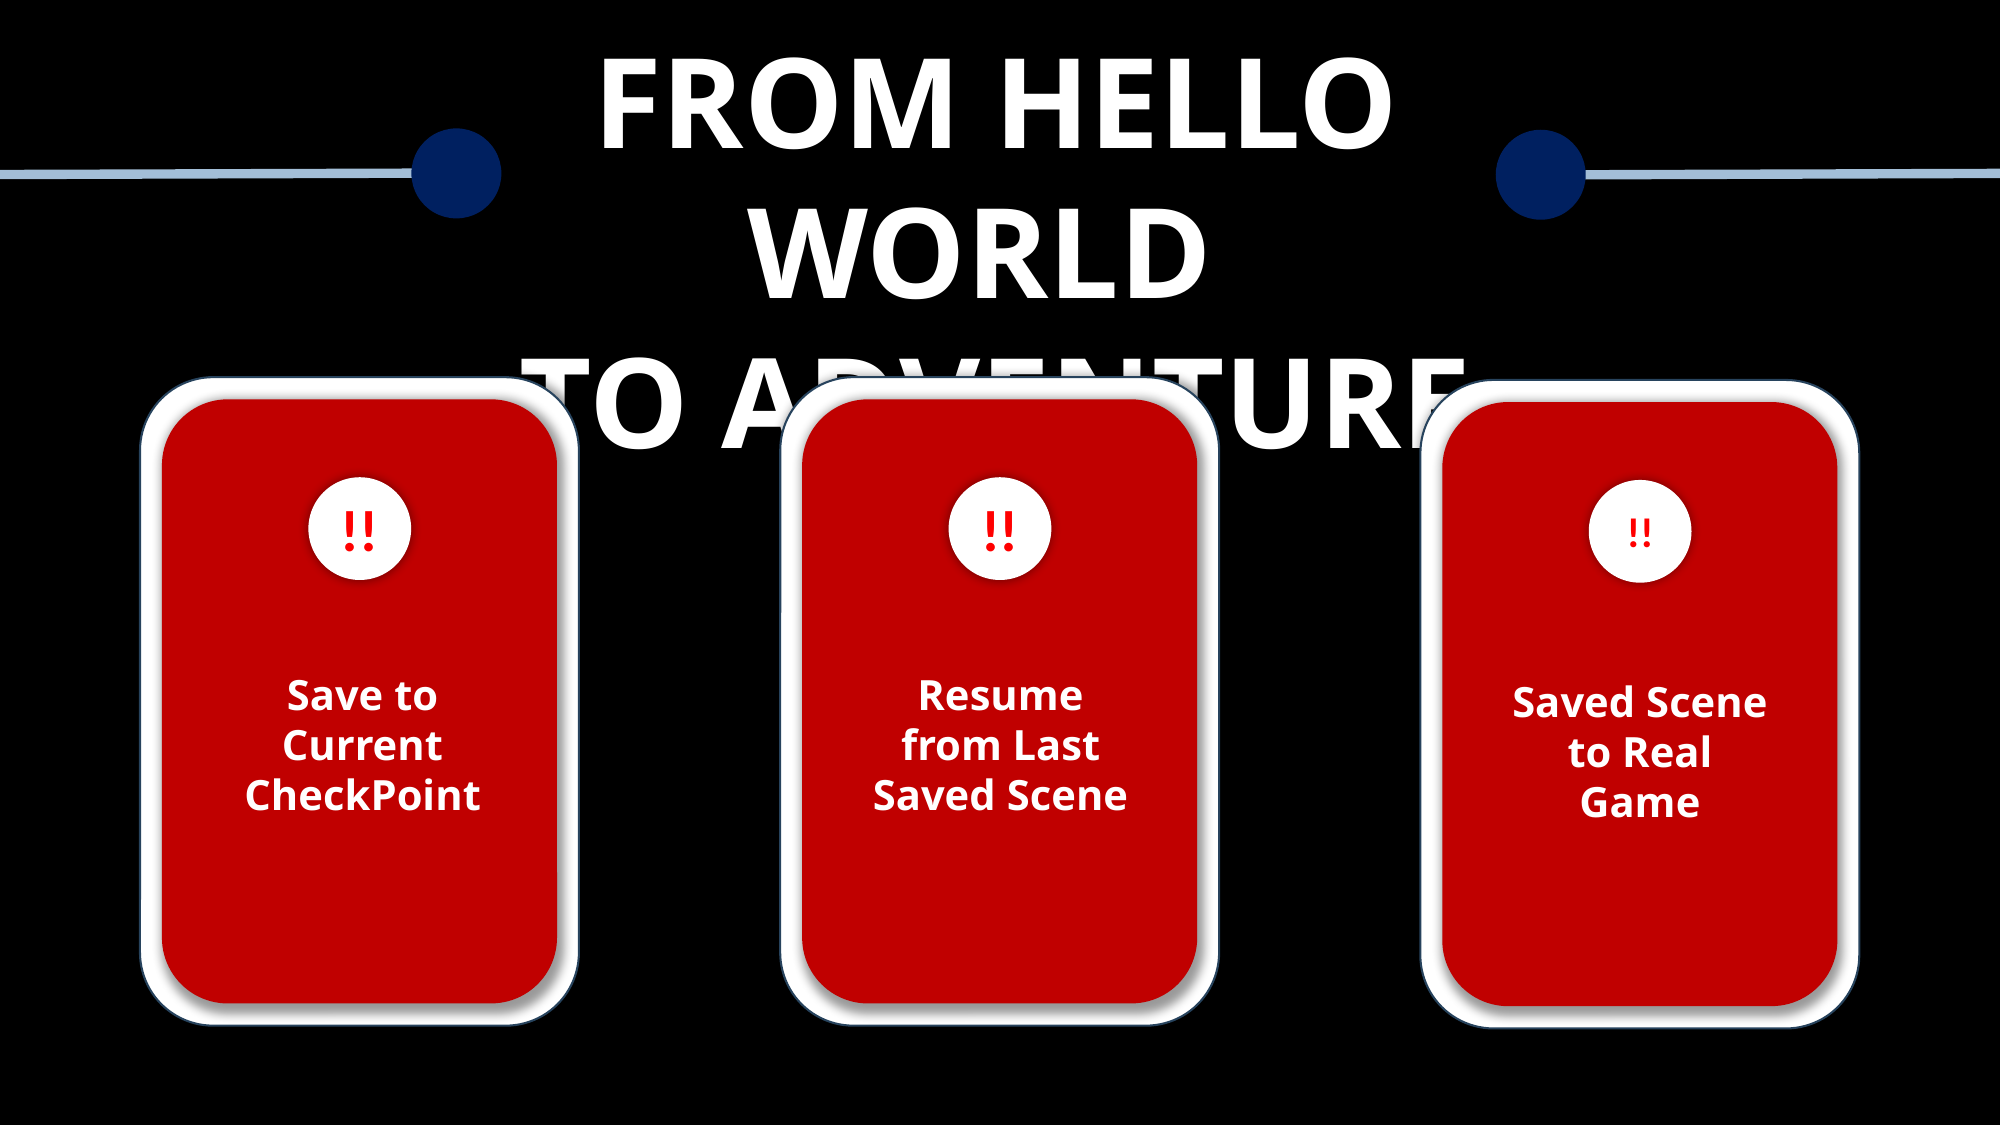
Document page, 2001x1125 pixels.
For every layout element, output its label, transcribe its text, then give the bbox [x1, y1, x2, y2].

text_box [1441, 401, 1839, 1008]
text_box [1495, 129, 2000, 220]
text_box [410, 127, 503, 220]
text_box Resume from Last Saved Scene [851, 661, 1150, 827]
text_box Save to Current CheckPoint [213, 661, 512, 827]
text_box [779, 376, 1221, 1027]
text_box [801, 398, 1199, 1005]
text_box !! [947, 476, 1053, 582]
text_box [138, 376, 580, 1027]
text_box !! [307, 476, 413, 582]
text_box [1419, 378, 1861, 1030]
text_box FROM HELLO WORLD TO ADVENTURE [451, 15, 1541, 481]
text_box [160, 398, 559, 1005]
text_box Saved Scene to Real Game [1491, 668, 1789, 834]
text_box !! [1587, 478, 1693, 584]
